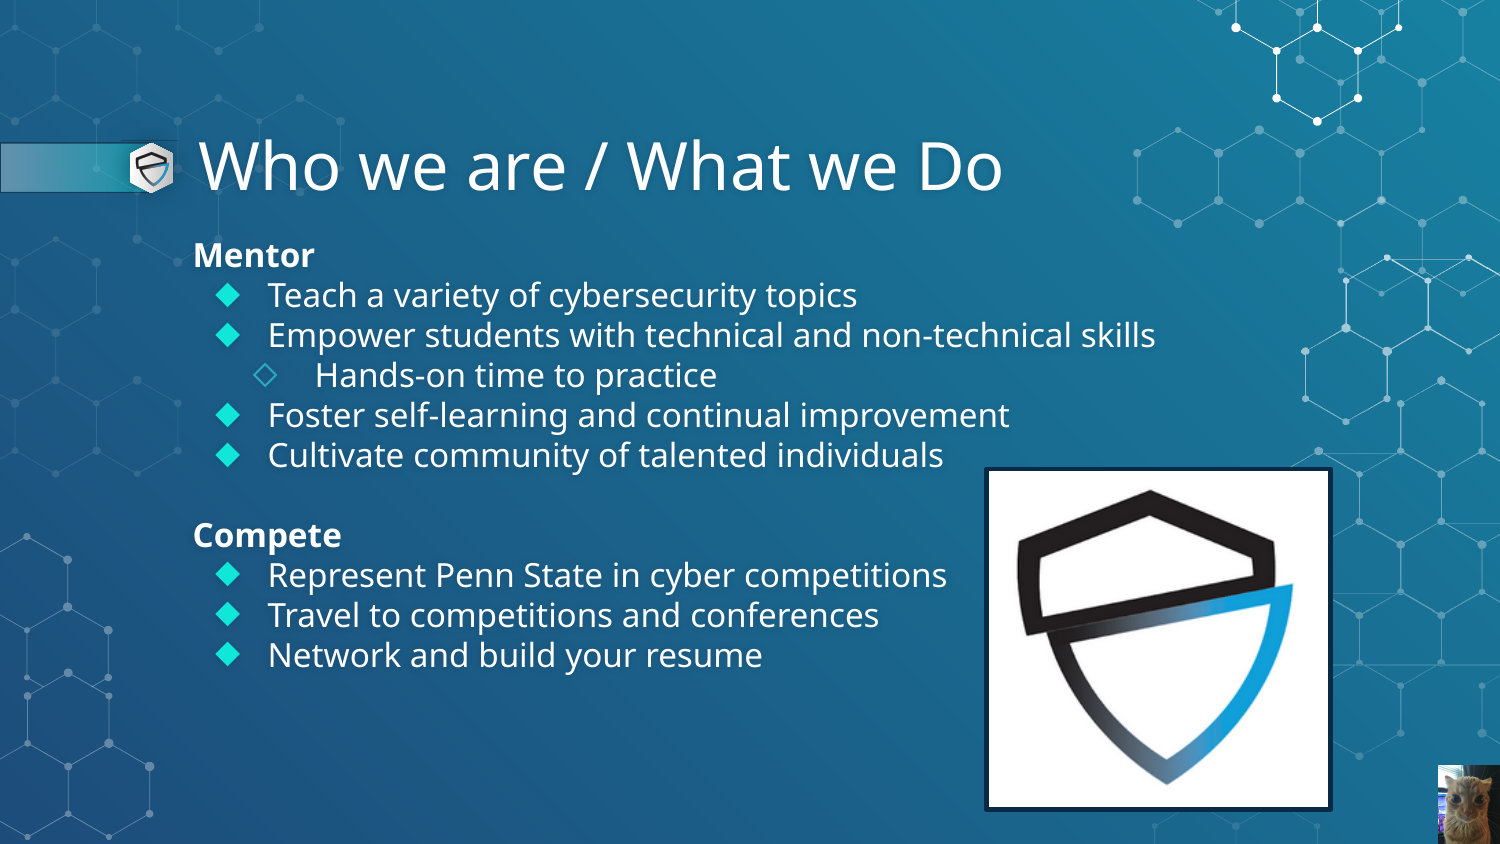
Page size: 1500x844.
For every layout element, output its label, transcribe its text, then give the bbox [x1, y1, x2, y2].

picture [1437, 765, 1500, 844]
picture [121, 140, 178, 198]
list Mentor Teach a variety of cybersecurity topics Empower students with technical and non-technical skills Hands-on time to practice Foster self-learning and continual improvement Cultivate community of talented individuals Compete Represent Penn State in cyber competitions Travel to competitions and conferences Network and build your resume [192, 234, 1297, 733]
picture [988, 470, 1329, 808]
title Who we are / What we Do [198, 140, 1302, 198]
